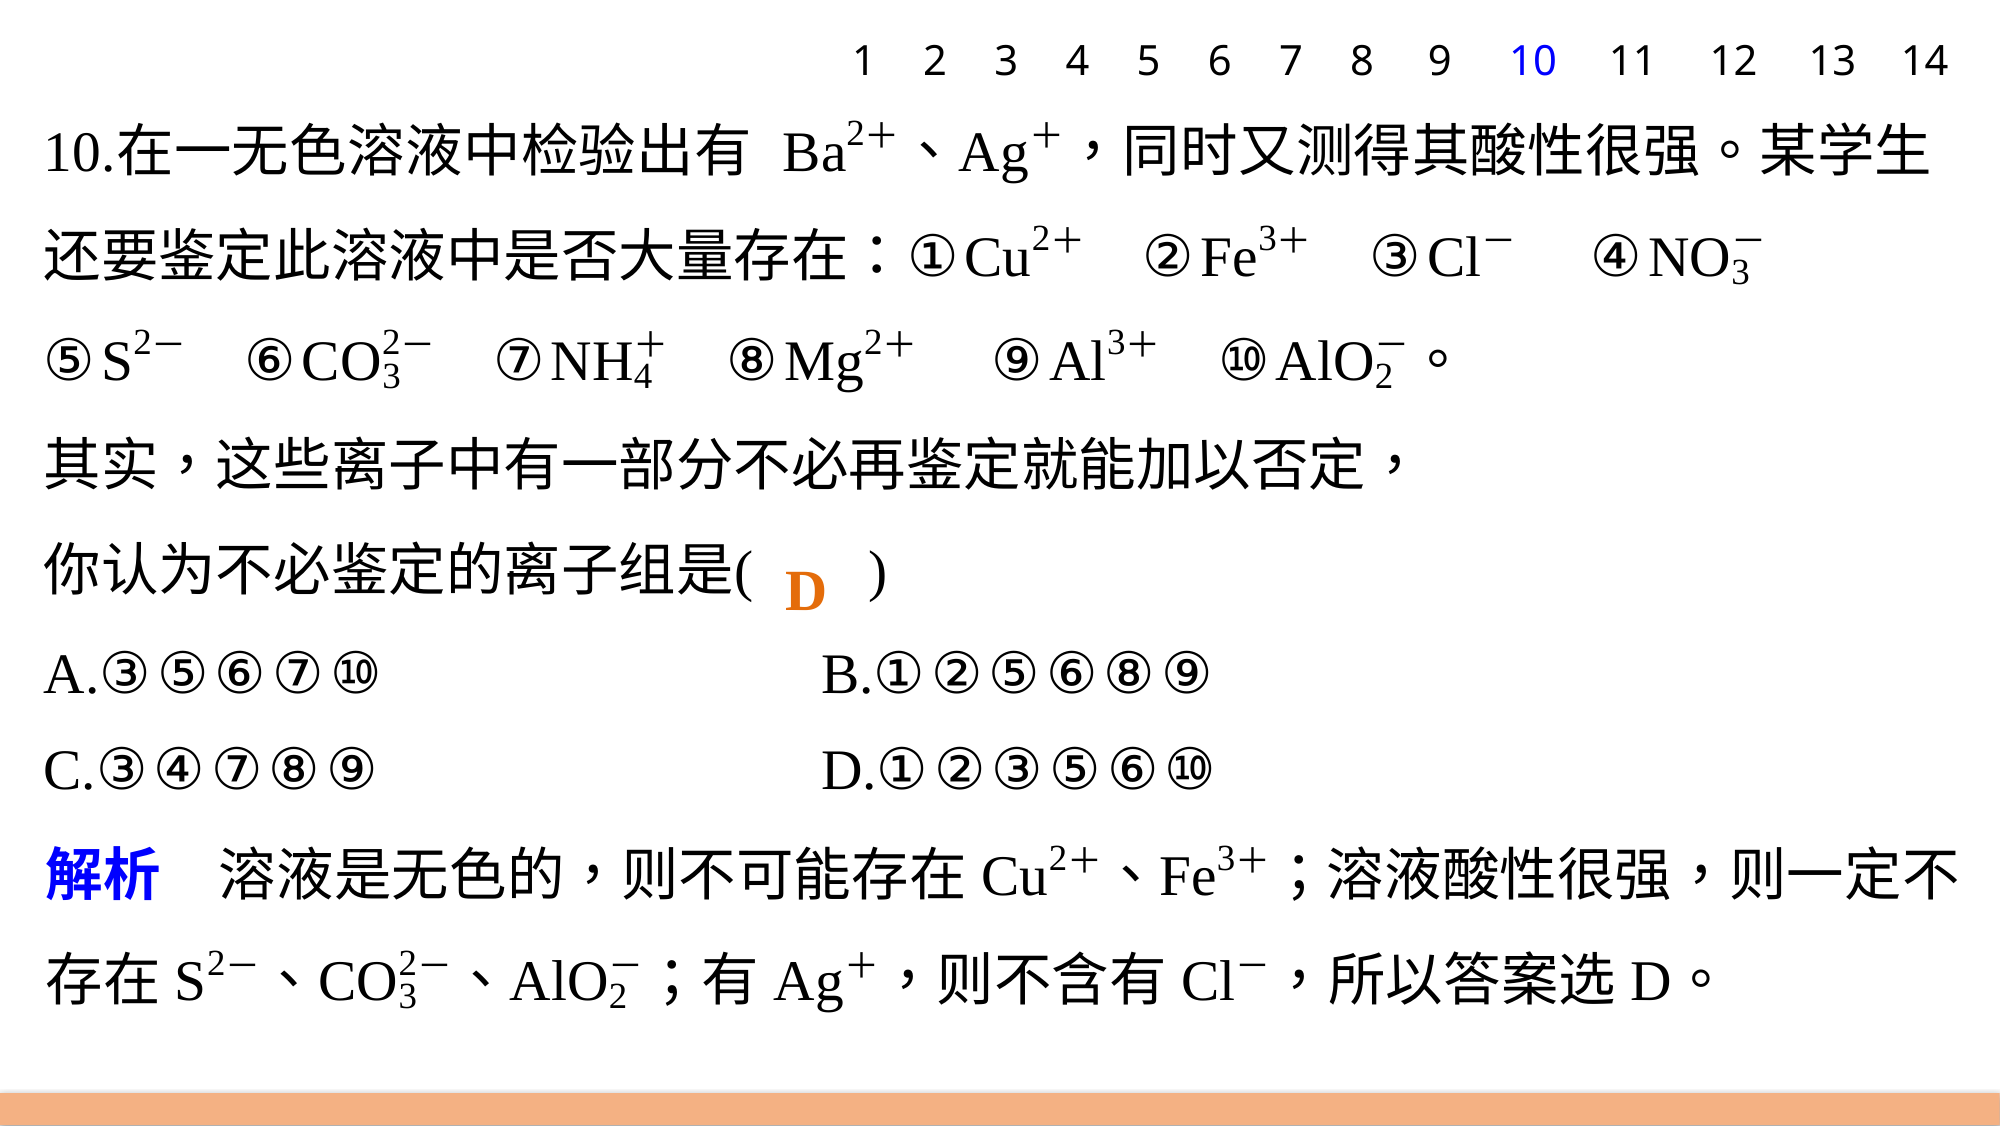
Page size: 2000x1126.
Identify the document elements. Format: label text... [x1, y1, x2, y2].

text_box 4 [1048, 11, 1108, 107]
text_box 6 [1190, 11, 1250, 107]
text_box [0, 1092, 2000, 1126]
text_box 9 [1403, 11, 1476, 107]
text_box 8 [1332, 11, 1392, 107]
text_box 1 [834, 11, 894, 107]
text_box 2 [905, 11, 965, 107]
text_box 3 [976, 11, 1036, 107]
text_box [45, 836, 1960, 1101]
text_box 12 [1687, 11, 1780, 107]
text_box 10 [1487, 11, 1579, 107]
text_box 7 [1261, 11, 1321, 107]
text_box 14 [1885, 11, 1964, 107]
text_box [43, 111, 1933, 835]
text_box 11 [1590, 11, 1676, 107]
text_box 5 [1119, 11, 1179, 107]
text_box 13 [1791, 11, 1874, 107]
